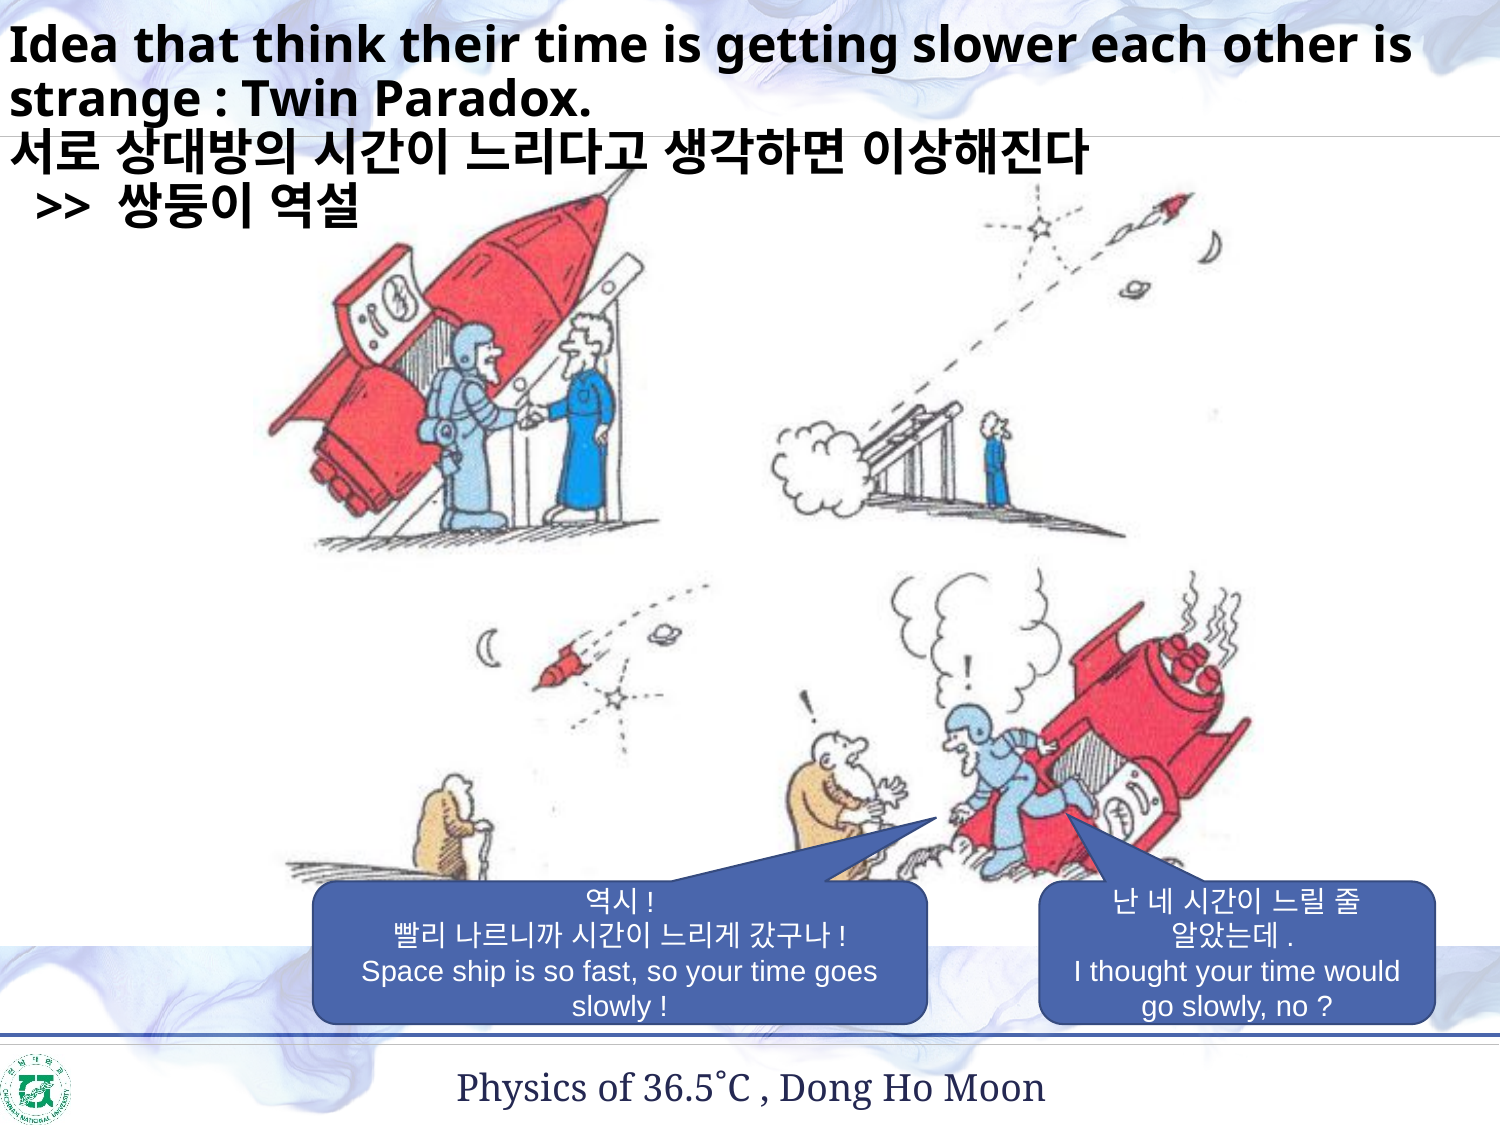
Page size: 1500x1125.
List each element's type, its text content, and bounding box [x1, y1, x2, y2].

title Idea that think their time is getting slower each other is strange : Twin Paradox. 서로 상대방의 시간이 느리다고 생각하면 이상해진다 >> 쌍둥이 역설 [0, 7, 1489, 248]
picture [253, 160, 1264, 894]
text_box [37, 1, 88, 7]
text_box [12, 0, 63, 7]
text_box 난 네 시간이 느릴 줄 알았는데. I thought your time would go slowly, no ? [1038, 880, 1437, 1026]
text_box 역시! 빨리 나르니까 시간이 느리게 갔구나! Space ship is so fast, so your time goes slowly ! [311, 894, 929, 1026]
picture [0, 1054, 71, 1125]
